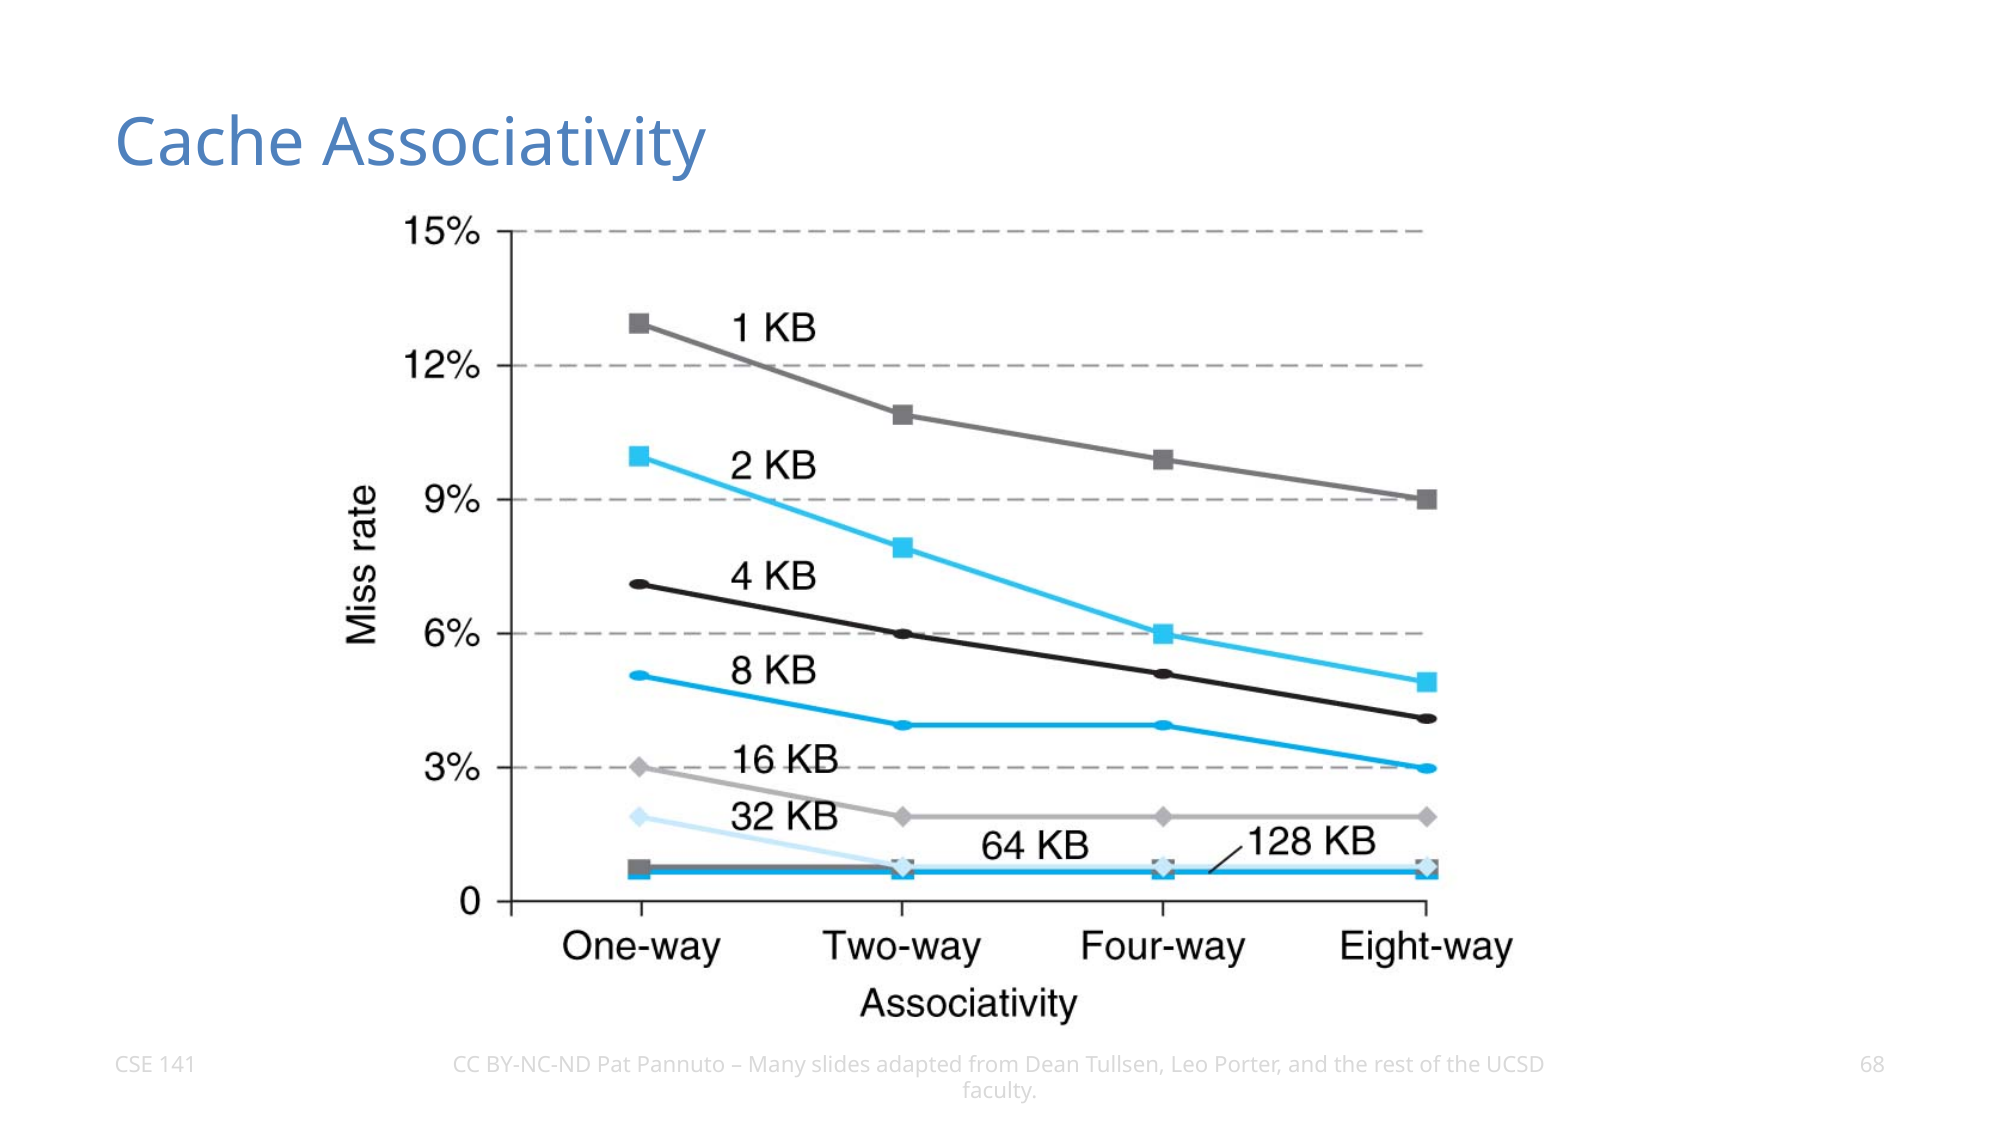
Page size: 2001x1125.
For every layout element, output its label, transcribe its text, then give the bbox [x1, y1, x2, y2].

picture [329, 200, 1526, 1029]
title Cache Associativity [99, 45, 1900, 233]
